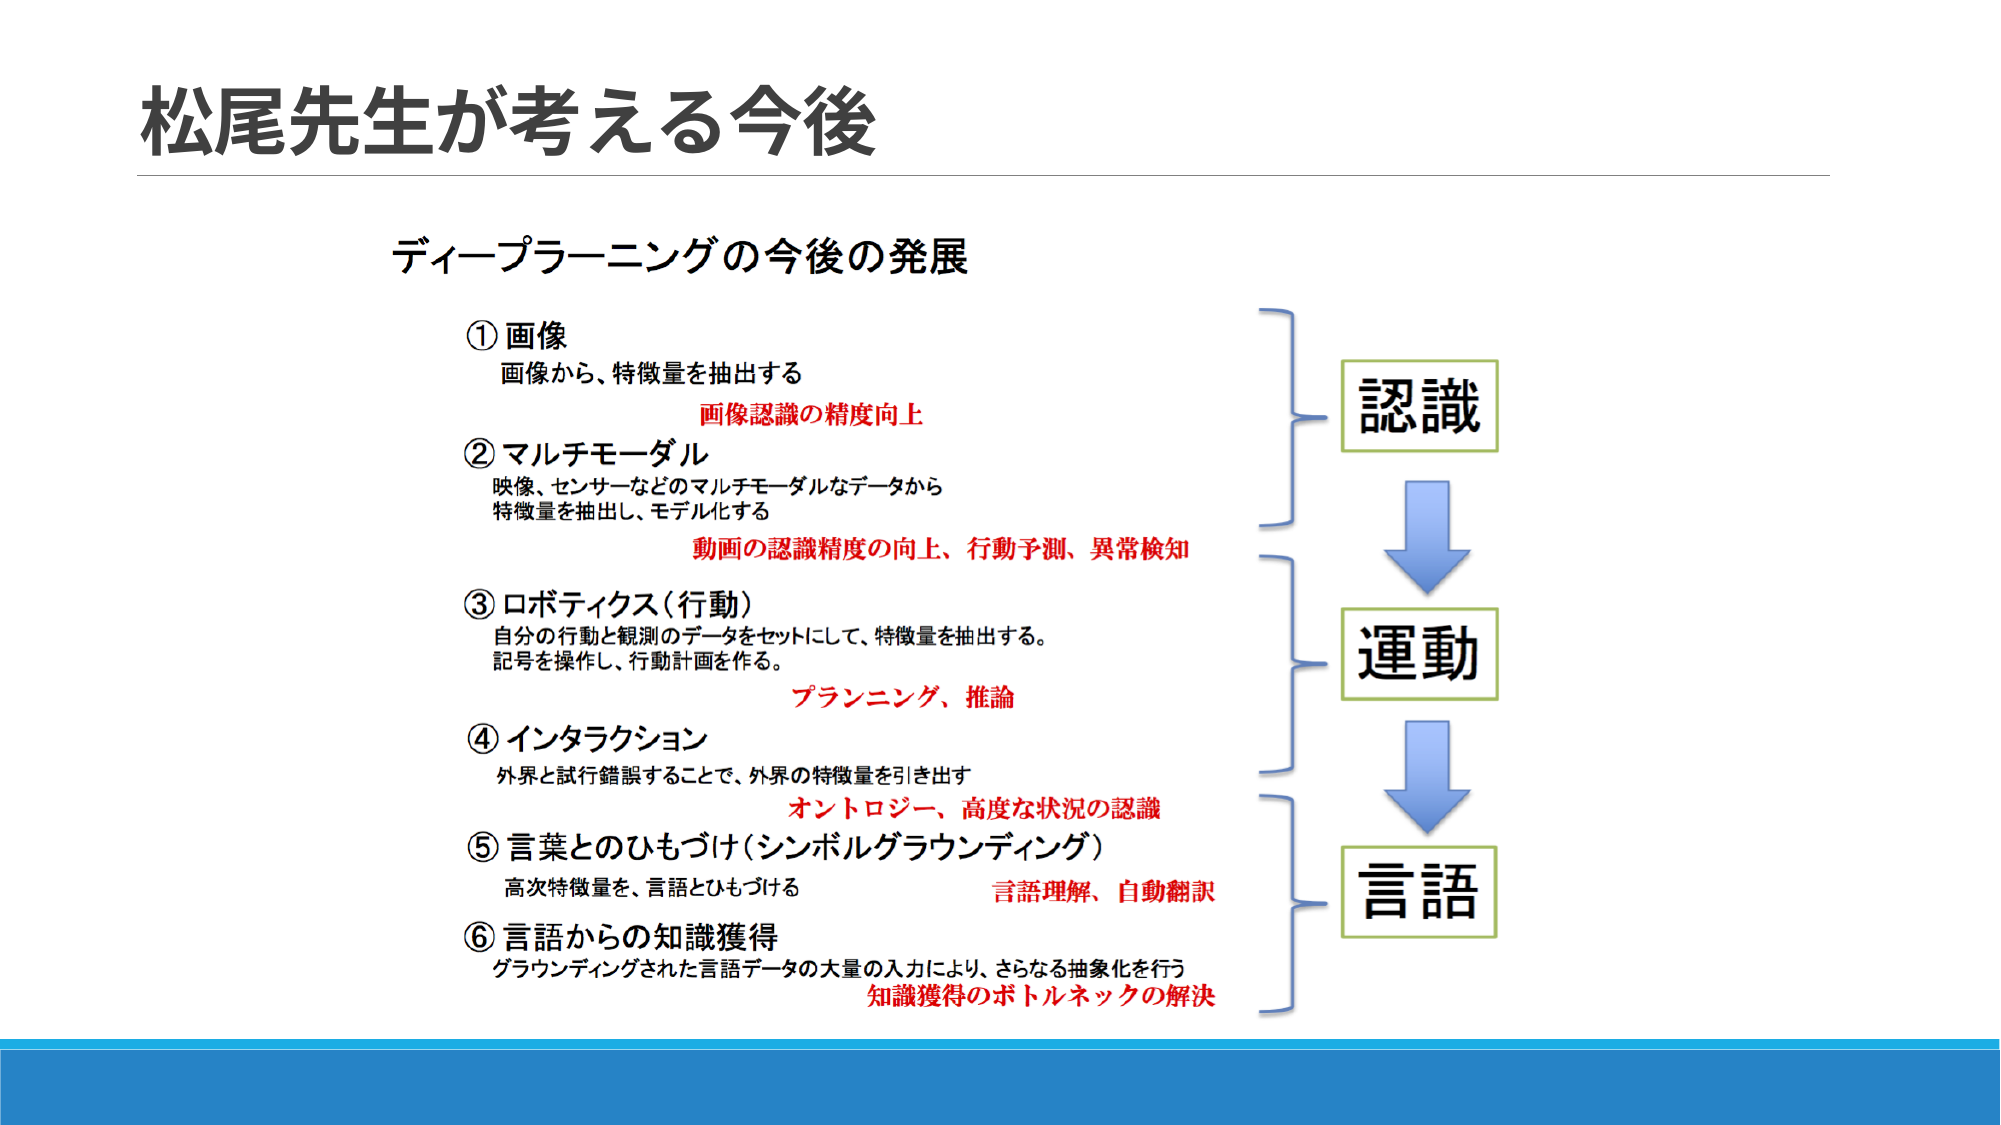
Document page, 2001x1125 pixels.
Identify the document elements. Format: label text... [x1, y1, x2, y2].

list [377, 220, 1587, 1024]
title 松尾先生が考える今後 [124, 52, 1840, 173]
